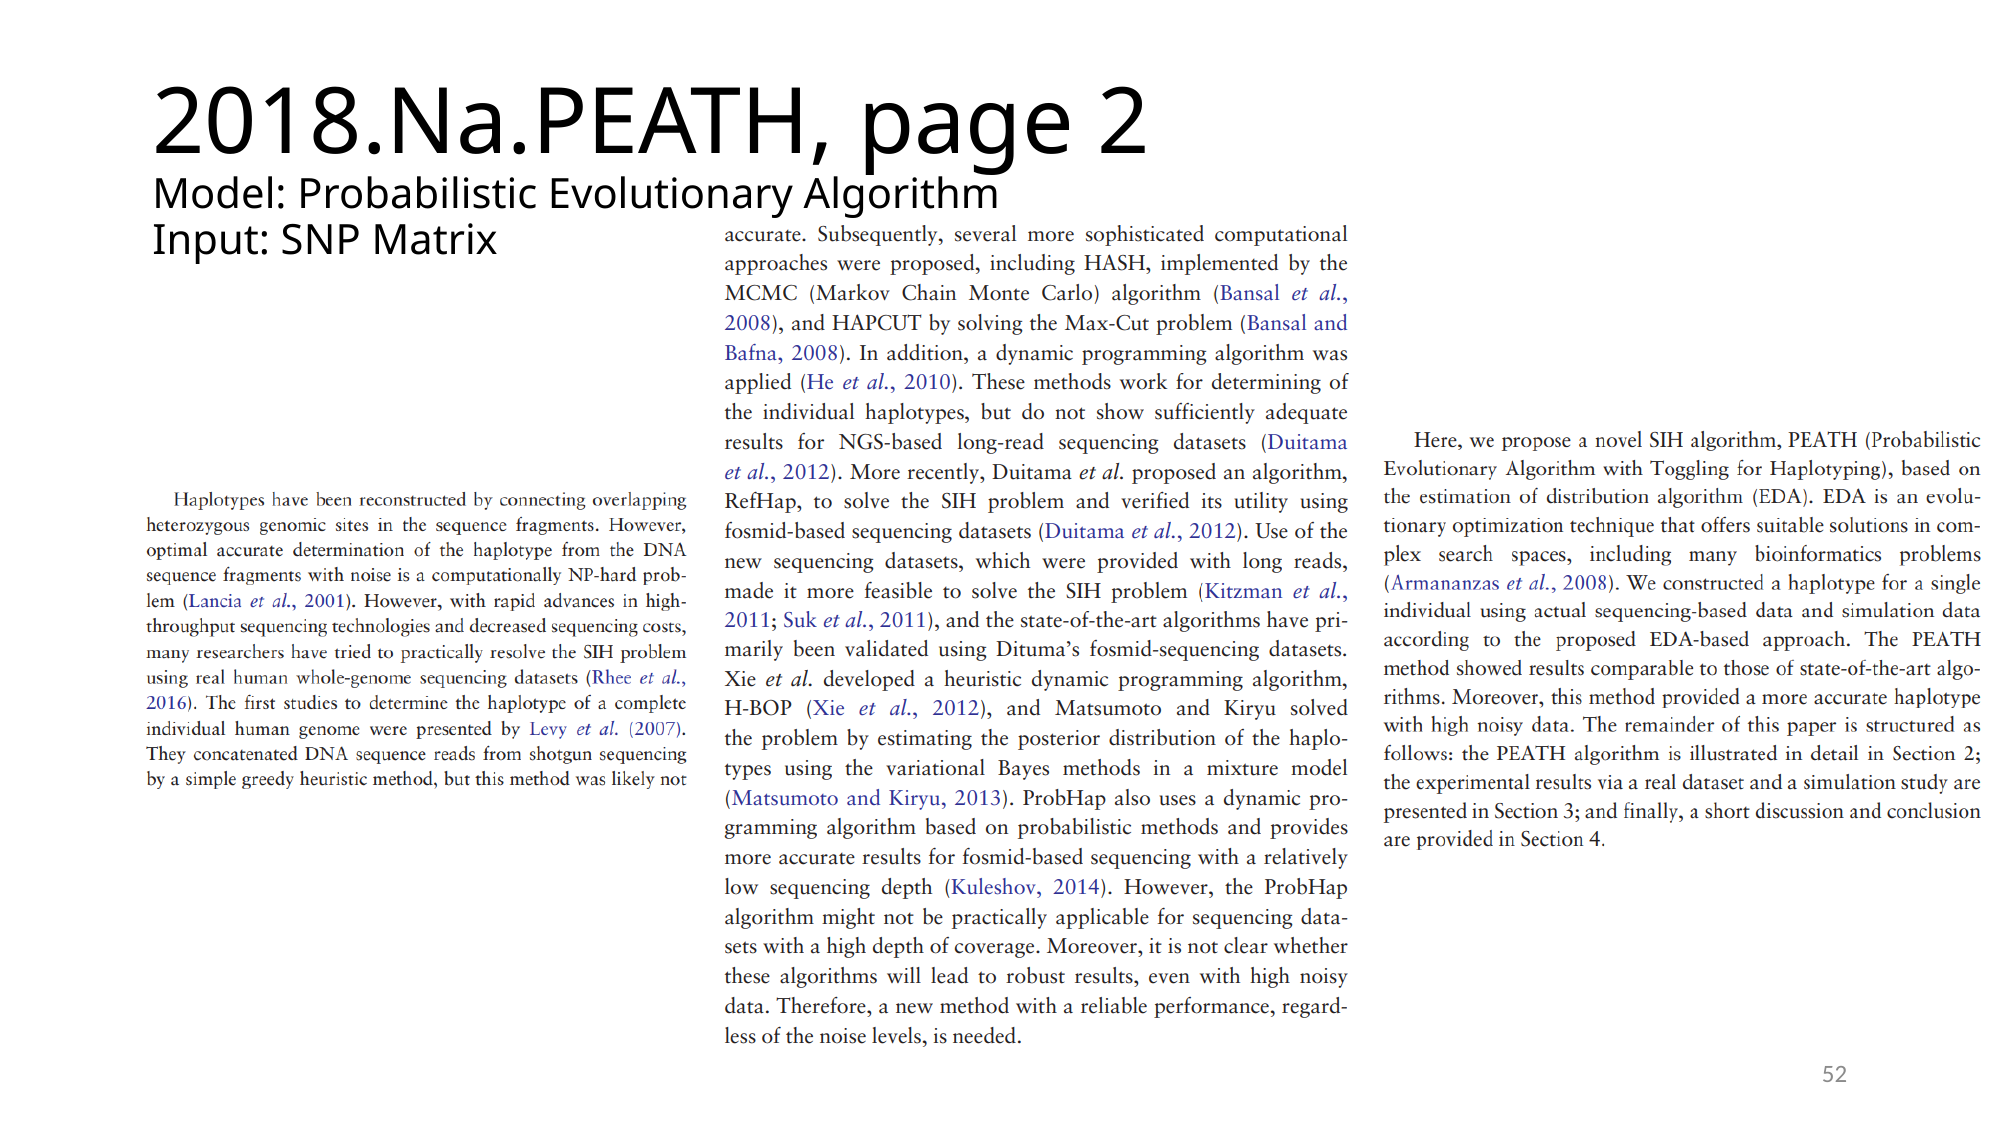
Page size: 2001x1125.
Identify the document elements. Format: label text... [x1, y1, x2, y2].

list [137, 479, 696, 795]
slide_number 51 [1412, 1042, 1863, 1103]
picture [1377, 424, 1988, 850]
picture [719, 225, 1354, 1050]
title 2018.Na.PEATH, page 2 Model: Probabilistic Evolutionary Algorithm Input: SNP Matrix [137, 59, 1863, 278]
